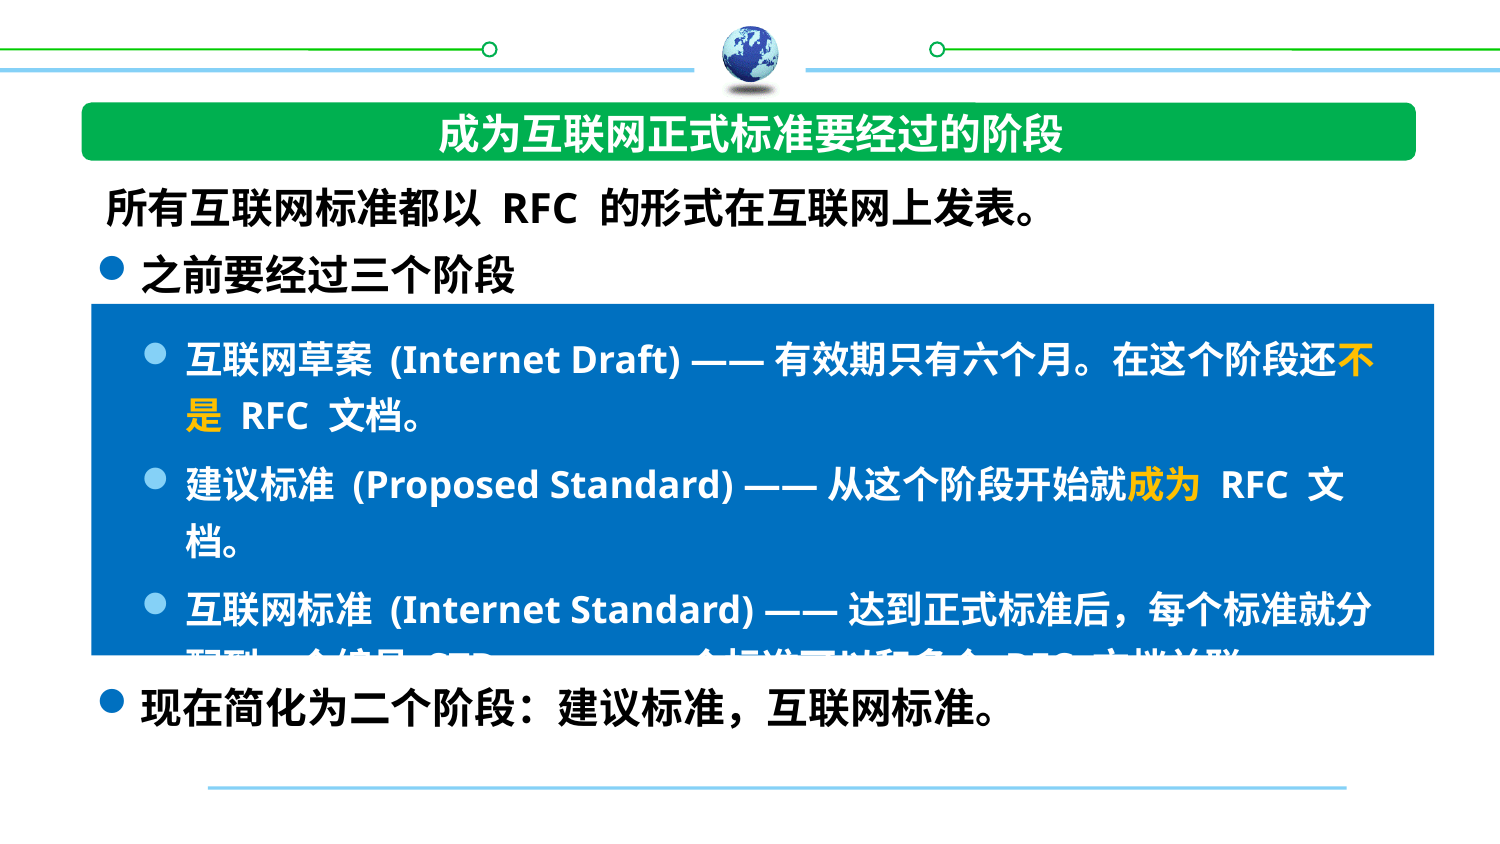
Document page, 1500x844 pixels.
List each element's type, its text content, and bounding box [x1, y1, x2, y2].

text_box 成为互联网正式标准要经过的阶段 [423, 100, 1080, 166]
text_box 现在简化为二个阶段：建议标准，互联网标准。 [81, 655, 1387, 739]
text_box 之前要经过三个阶段 [81, 222, 1387, 306]
picture [720, 24, 780, 100]
text_box 所有互联网标准都以 RFC 的形式在互联网上发表。 [91, 166, 1435, 240]
text_box [91, 303, 1435, 656]
text_box 互联网草案 (Internet Draft) ——有效期只有六个月。在这个阶段还不是 RFC 文档。 建议标准 (Proposed Standard) ——从这个阶段开始就成为 RFC 文档。 互联网标准 (Internet Standard) ——达到正式标准后，每个标准就分配到一个编号 STD xxxx。 一个标准可以和多个 RFC 文档关联。 [126, 317, 1416, 695]
text_box [1080, 102, 1416, 161]
text_box [81, 102, 423, 161]
